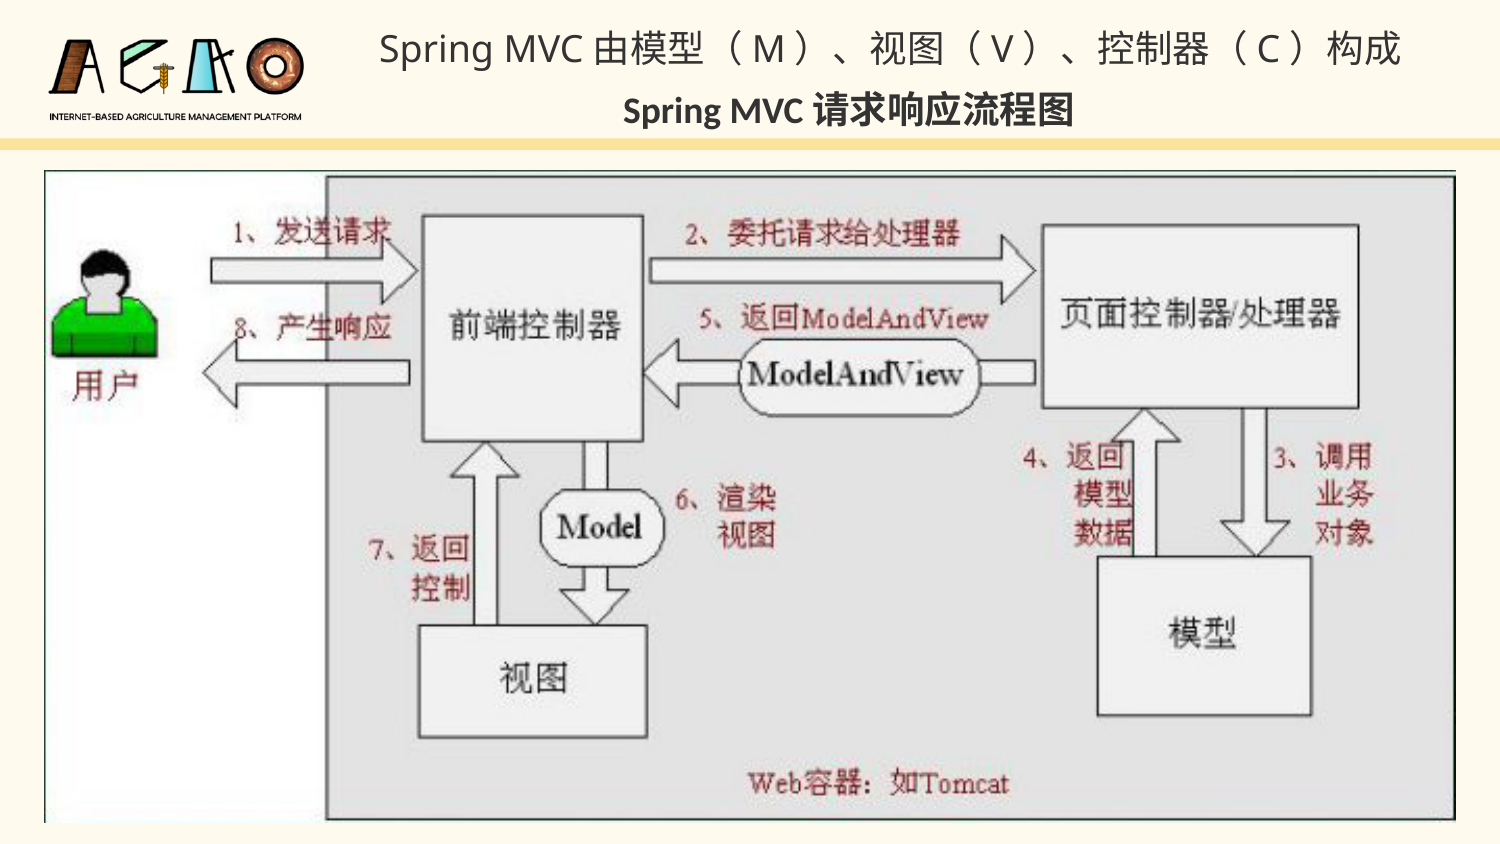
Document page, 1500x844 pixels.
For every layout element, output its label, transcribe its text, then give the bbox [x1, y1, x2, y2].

text_box Spring MVC由模型（M）、视图（V）、控制器（C）构成 [364, 17, 1425, 78]
picture [44, 169, 1456, 823]
text_box Spring MVC请求响应流程图 [608, 78, 1093, 136]
picture [41, 32, 310, 125]
text_box [0, 136, 1500, 152]
